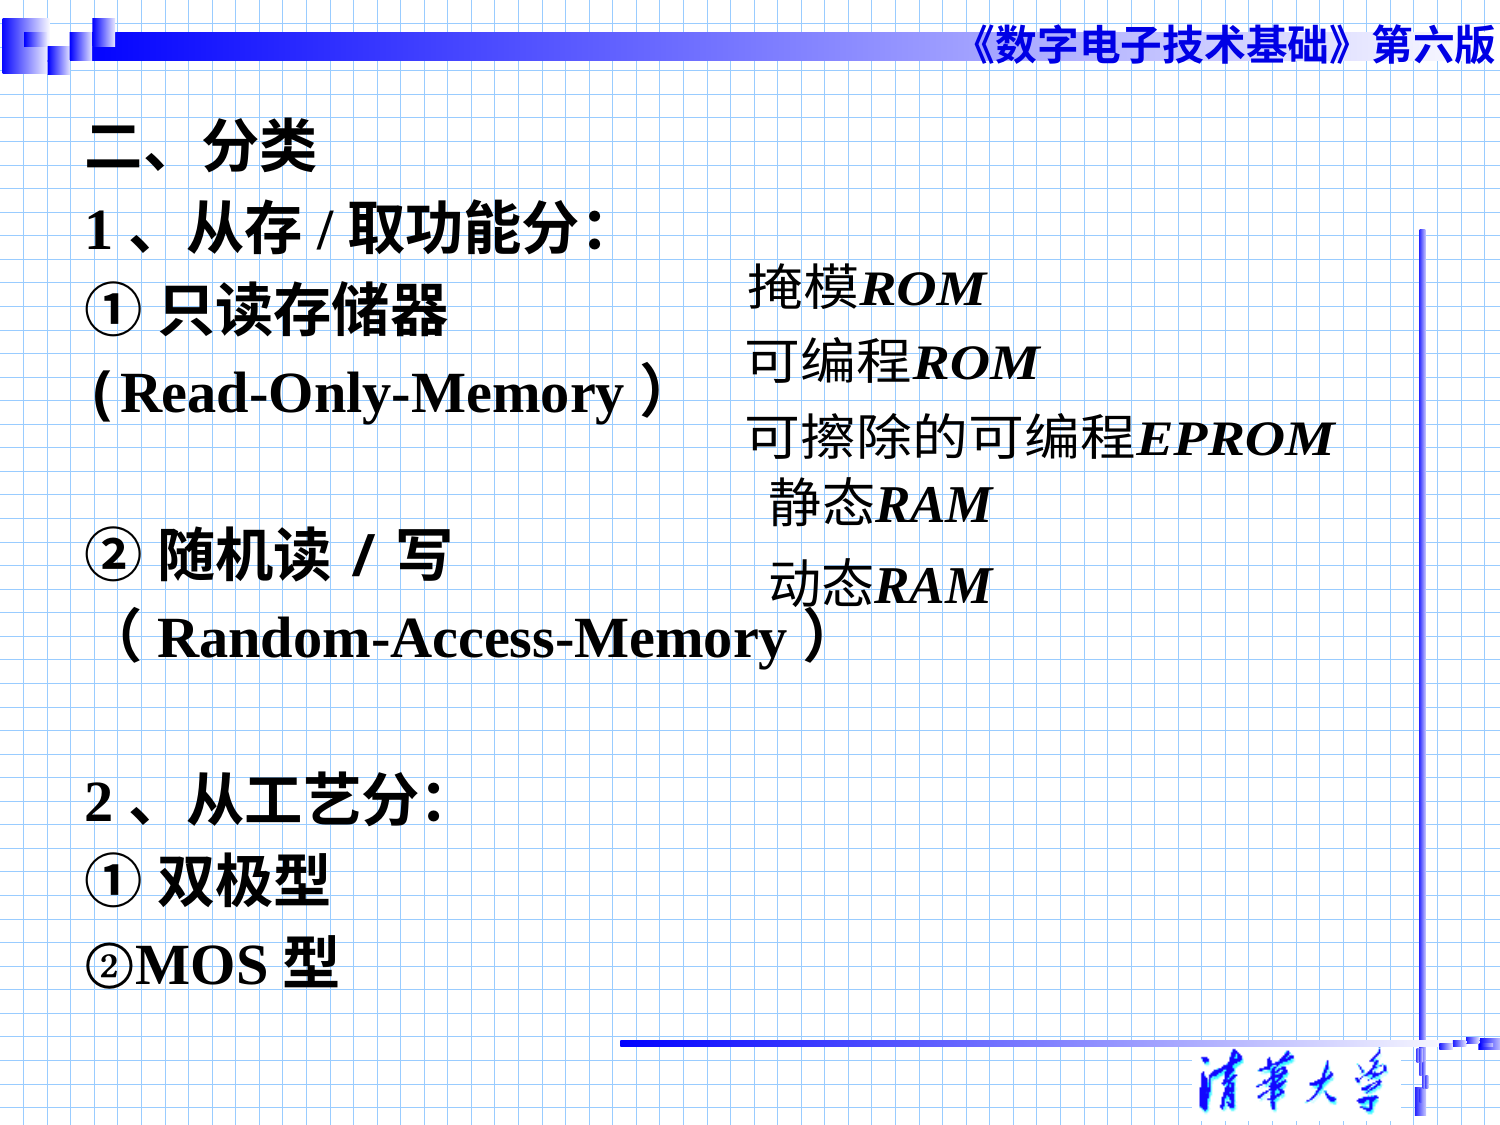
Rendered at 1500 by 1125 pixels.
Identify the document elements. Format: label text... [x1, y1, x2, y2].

table_cell 0 [774, 32, 778, 61]
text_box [761, 467, 1010, 619]
list 二、分类 1、从存/取功能分： ①只读存储器 (Read-Only-Memory） ②随机读/写 （Random-Access-Memory） 2、从工艺分： ①双极型 ②MOS型 [70, 101, 1405, 1018]
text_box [738, 255, 1354, 471]
table_cell 1 [858, 32, 862, 61]
table_cell 1 [941, 32, 946, 61]
picture [1192, 1046, 1401, 1121]
